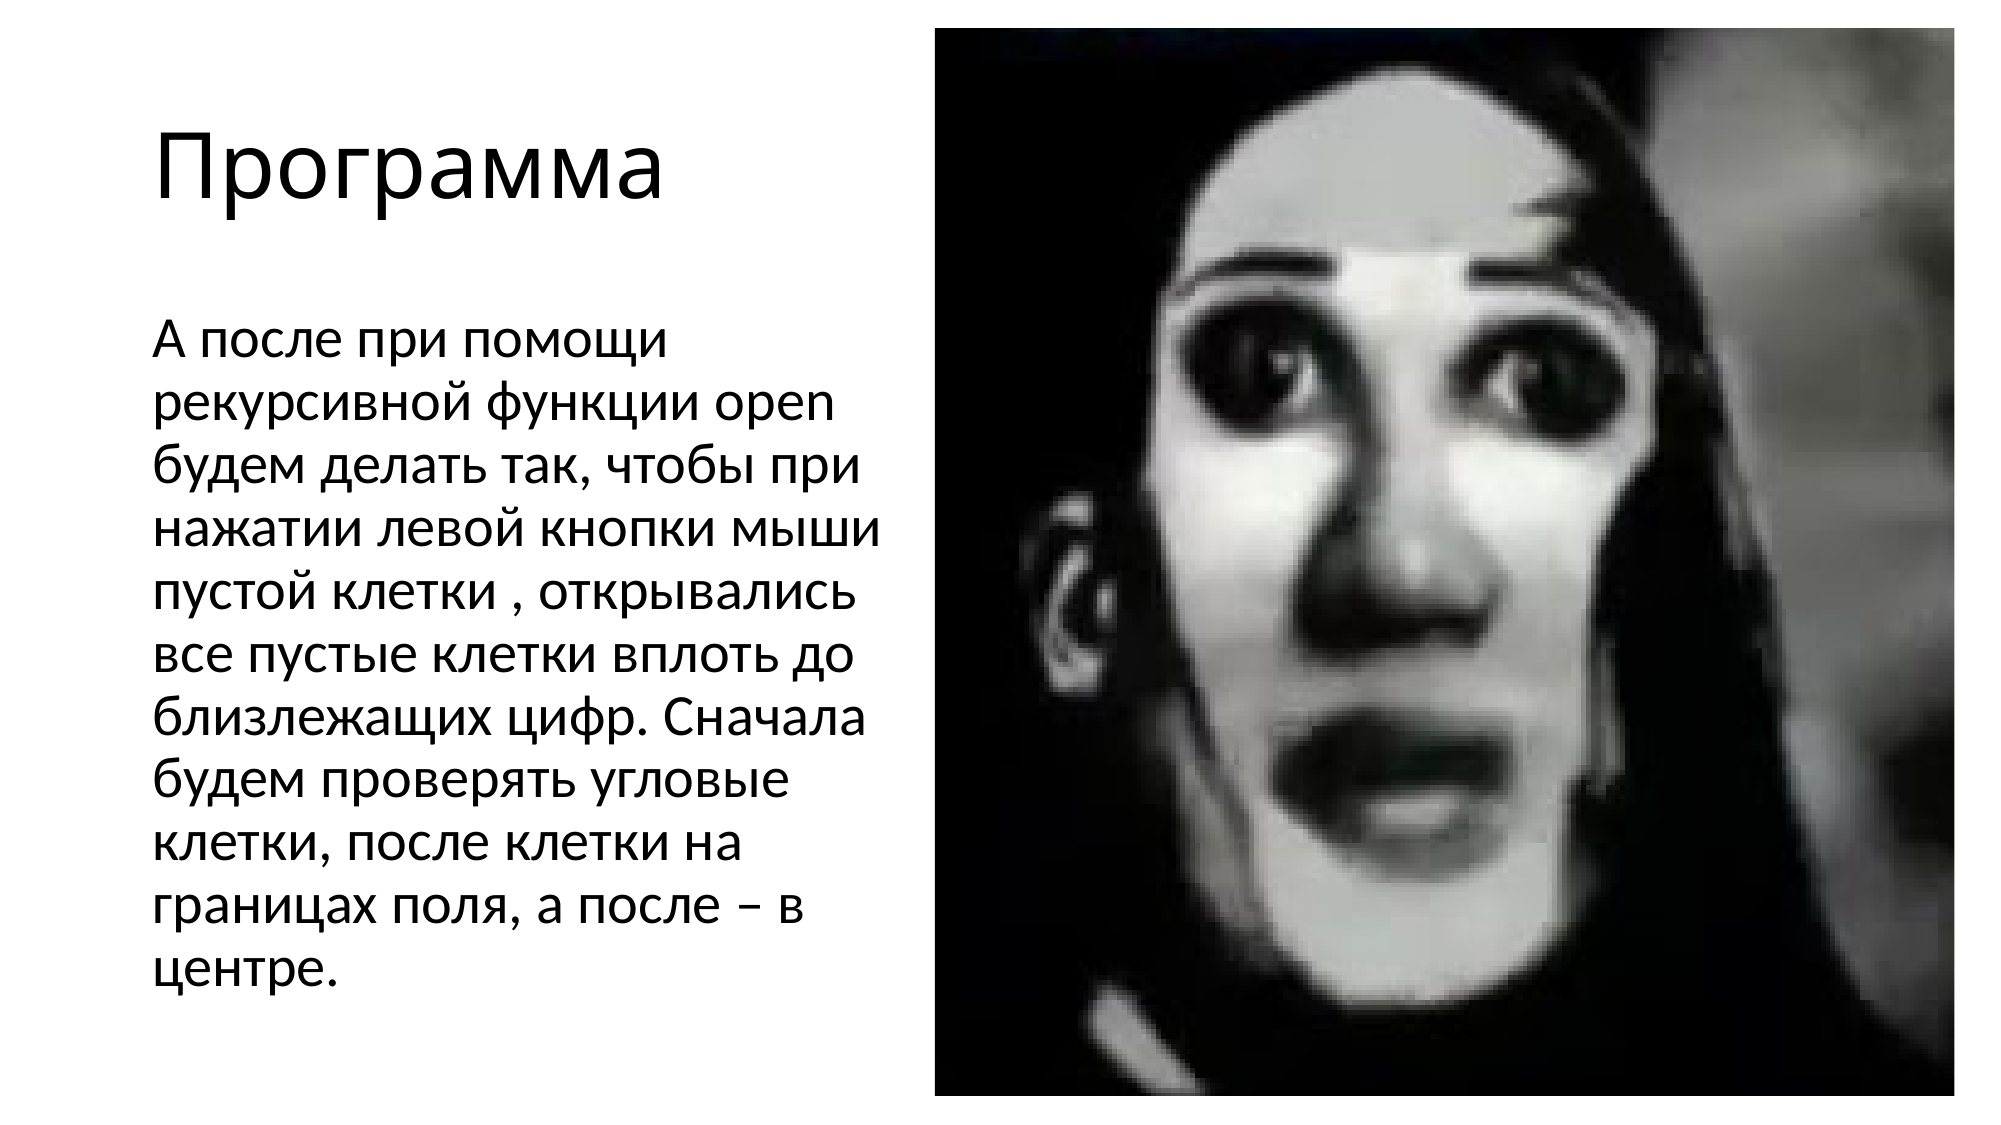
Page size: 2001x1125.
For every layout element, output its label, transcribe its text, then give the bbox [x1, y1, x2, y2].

title Программа [137, 59, 934, 278]
picture [934, 28, 1955, 1096]
list А после при помощи рекурсивной функции open будем делать так, чтобы при нажатии левой кнопки мыши пустой клетки , открывались все пустые клетки вплоть до близлежащих цифр. Сначала будем проверять угловые клетки, после клетки на границах поля, а после – в центре. [137, 299, 913, 1014]
